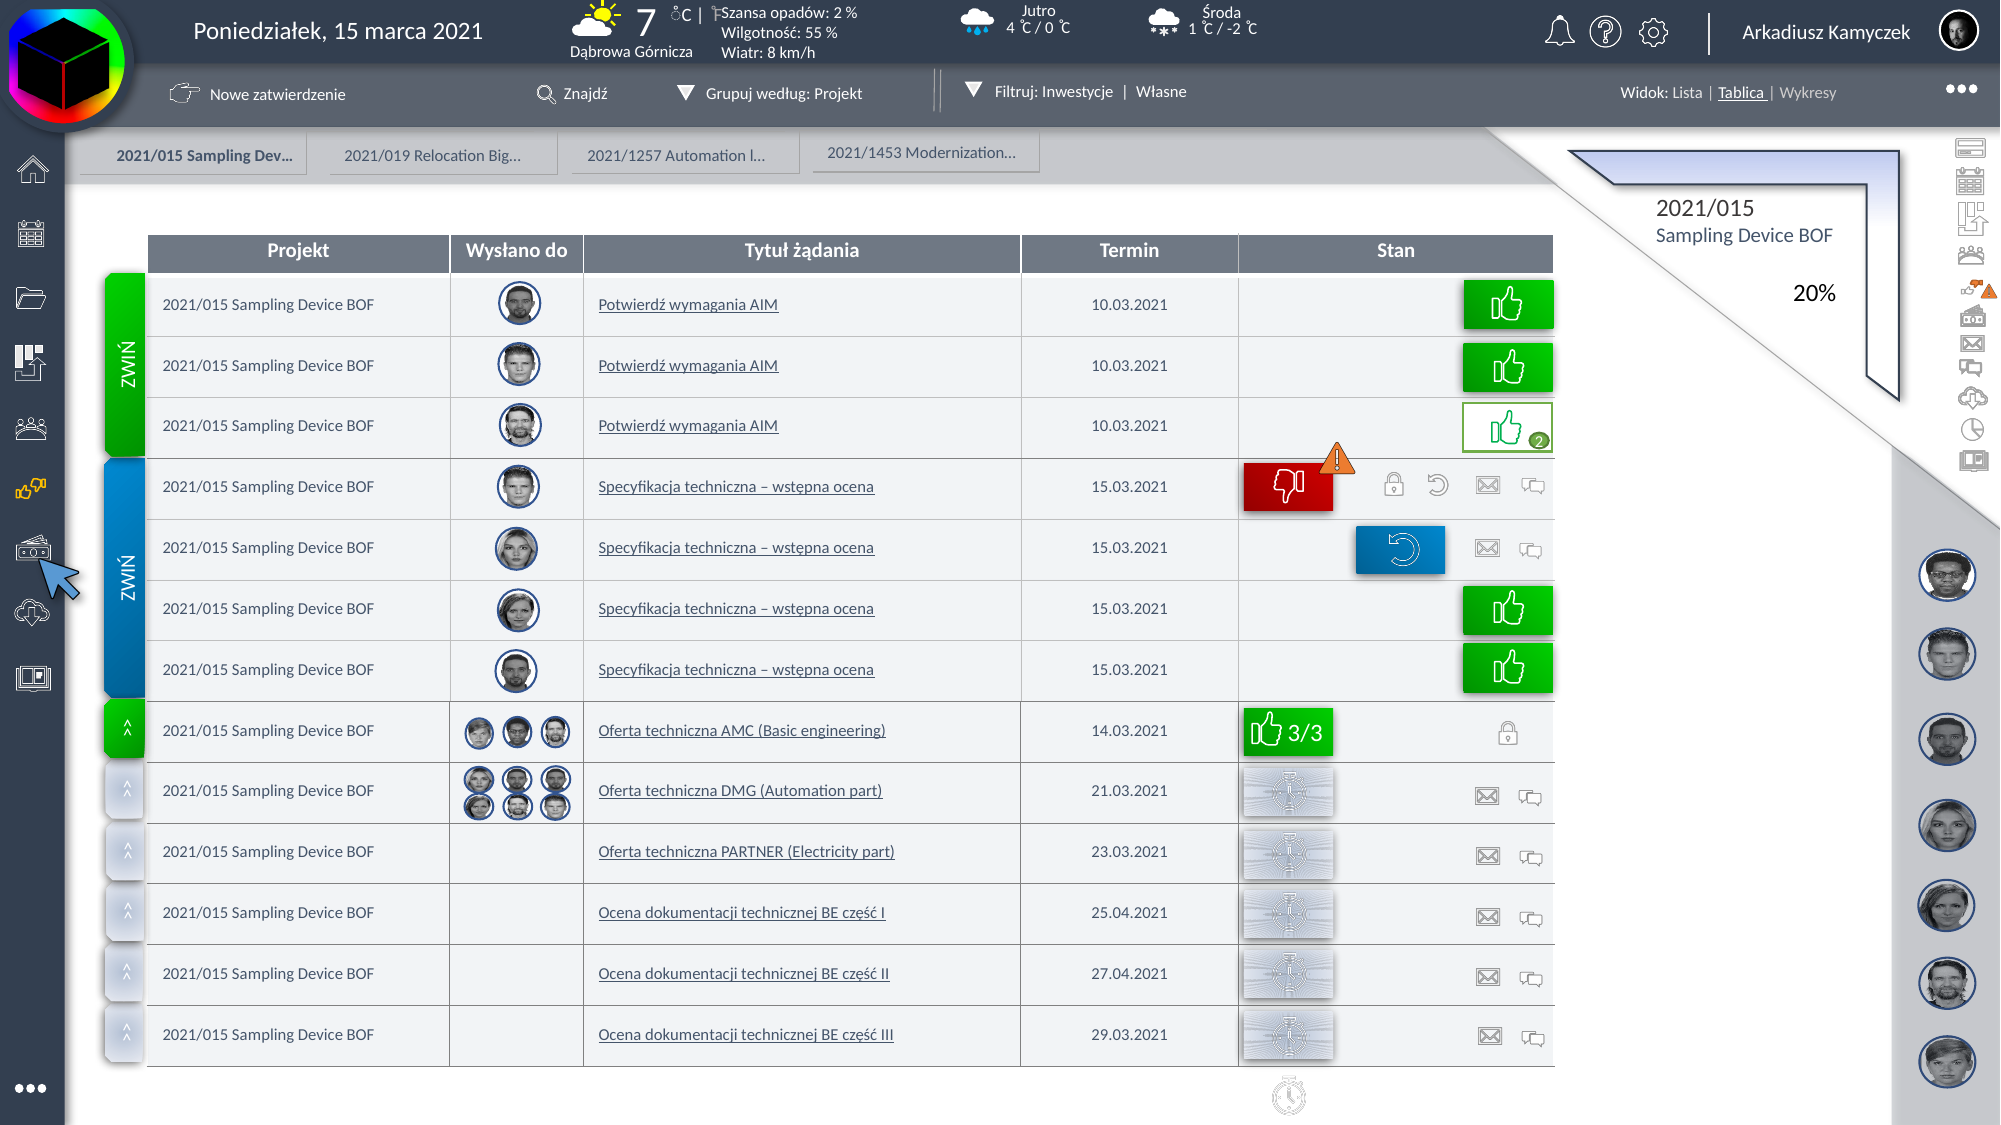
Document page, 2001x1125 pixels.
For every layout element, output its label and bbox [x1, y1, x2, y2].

table_cell [1021, 702, 1238, 762]
text_box [105, 759, 143, 819]
text_box [1243, 890, 1334, 938]
table_cell [584, 337, 1021, 397]
table_cell [1239, 581, 1553, 640]
table_cell [450, 1006, 583, 1066]
picture [1476, 1022, 1504, 1050]
picture [1493, 718, 1523, 748]
picture [1474, 903, 1502, 931]
table_cell [1239, 763, 1553, 823]
picture [1540, 11, 1580, 50]
table_cell [450, 763, 583, 823]
table_cell [450, 824, 583, 883]
table_cell [1021, 884, 1238, 944]
table_cell [450, 702, 583, 762]
table_header [1239, 235, 1481, 273]
table_cell [148, 581, 450, 640]
picture [15, 151, 51, 188]
table_cell [1239, 278, 1481, 336]
picture [1266, 889, 1313, 935]
text_box [1243, 831, 1334, 879]
table_cell [1022, 641, 1238, 701]
picture [1518, 967, 1544, 992]
text_box [1243, 1011, 1334, 1059]
text_box [501, 765, 534, 821]
table_header [1022, 235, 1238, 273]
table_cell [451, 520, 583, 580]
picture [1473, 782, 1501, 810]
table_cell [148, 824, 449, 883]
text_box [105, 273, 145, 457]
table_header [148, 235, 449, 273]
picture [1474, 842, 1502, 870]
table_cell [584, 945, 1020, 1005]
picture [1266, 829, 1313, 875]
table_cell [584, 884, 1020, 944]
picture [1520, 1026, 1546, 1052]
text_box [498, 281, 542, 326]
picture [1586, 12, 1625, 51]
table_cell [1239, 398, 1481, 458]
text_box [502, 715, 533, 749]
picture [535, 83, 558, 106]
text_box [104, 458, 145, 698]
table_cell [1239, 520, 1553, 580]
text_box [104, 699, 145, 758]
text_box [463, 765, 495, 821]
table_cell [1239, 945, 1553, 1005]
table_cell [450, 884, 583, 944]
picture [168, 76, 201, 109]
text_box [105, 942, 143, 1002]
table_cell [451, 459, 583, 519]
picture [1518, 907, 1544, 932]
table_cell [1022, 398, 1238, 458]
text_box [1243, 705, 1338, 756]
picture [1634, 13, 1673, 52]
text_box [540, 715, 571, 749]
picture [1518, 846, 1544, 871]
table_cell [148, 278, 450, 336]
picture [1266, 949, 1313, 995]
table_cell [1022, 520, 1238, 580]
text_box [105, 1003, 143, 1062]
table_cell [584, 1006, 1020, 1066]
table_cell [1239, 641, 1553, 701]
picture [1266, 1013, 1313, 1059]
picture [14, 530, 94, 631]
text_box [496, 464, 541, 509]
table_cell [148, 398, 450, 458]
picture [1266, 768, 1313, 814]
table_cell [148, 520, 450, 580]
table_cell [584, 763, 1020, 823]
table_cell [451, 398, 583, 458]
table_cell [148, 884, 449, 944]
picture [13, 280, 49, 316]
text_box [1463, 643, 1553, 693]
table_cell [1022, 581, 1238, 640]
table_cell [1239, 459, 1481, 519]
table_cell [1022, 337, 1238, 397]
text_box [1243, 950, 1334, 998]
table_cell [1021, 824, 1238, 883]
text_box [1356, 526, 1446, 574]
table_cell [148, 337, 450, 397]
text_box [494, 649, 538, 694]
picture [1520, 473, 1546, 499]
table_cell [148, 945, 449, 1005]
text_box [539, 765, 572, 821]
text_box [1463, 584, 1553, 635]
text_box [0, 0, 2000, 1125]
table_cell [1239, 337, 1481, 397]
text_box [496, 588, 541, 633]
text_box [497, 342, 541, 387]
picture [1265, 1072, 1312, 1119]
picture [1473, 534, 1502, 563]
text_box [498, 402, 542, 448]
table_cell [584, 581, 1021, 640]
table_cell [1239, 1006, 1553, 1066]
table_cell [451, 278, 583, 336]
table_cell [1022, 459, 1238, 519]
table_cell [1239, 824, 1553, 883]
picture [1426, 472, 1452, 498]
picture [1474, 963, 1502, 991]
table_cell [148, 459, 450, 519]
table_cell [584, 459, 1021, 519]
table_header [451, 235, 583, 273]
picture [1518, 538, 1543, 564]
picture [13, 215, 49, 252]
text_box [106, 821, 144, 881]
table_cell [584, 278, 1021, 336]
table_cell [148, 702, 449, 762]
table_cell [148, 1006, 449, 1066]
picture [1517, 785, 1543, 811]
text_box [494, 526, 539, 571]
table_cell [148, 763, 449, 823]
table_cell [1239, 884, 1553, 944]
table_cell [584, 824, 1020, 883]
table_cell [1021, 945, 1238, 1005]
text_box [464, 717, 494, 750]
table_cell [584, 641, 1021, 701]
table_cell [451, 337, 583, 397]
picture [1980, 282, 1998, 300]
picture [1474, 471, 1502, 499]
text_box [1243, 463, 1334, 511]
table_cell [1021, 763, 1238, 823]
table_cell [584, 702, 1020, 762]
table_cell [148, 641, 450, 701]
table_header [584, 235, 1020, 273]
table_cell [584, 398, 1021, 458]
picture [13, 410, 49, 447]
table_cell [451, 581, 583, 640]
text_box [1243, 768, 1334, 816]
table_cell [584, 520, 1021, 580]
table_cell [1021, 1006, 1238, 1066]
picture [1316, 438, 1357, 479]
picture [15, 16, 111, 111]
picture [1379, 469, 1409, 499]
table_cell [1239, 702, 1553, 762]
picture [15, 660, 52, 697]
text_box [106, 882, 144, 941]
table_cell [450, 945, 583, 1005]
table_cell [1022, 278, 1238, 336]
table_cell [451, 641, 583, 701]
